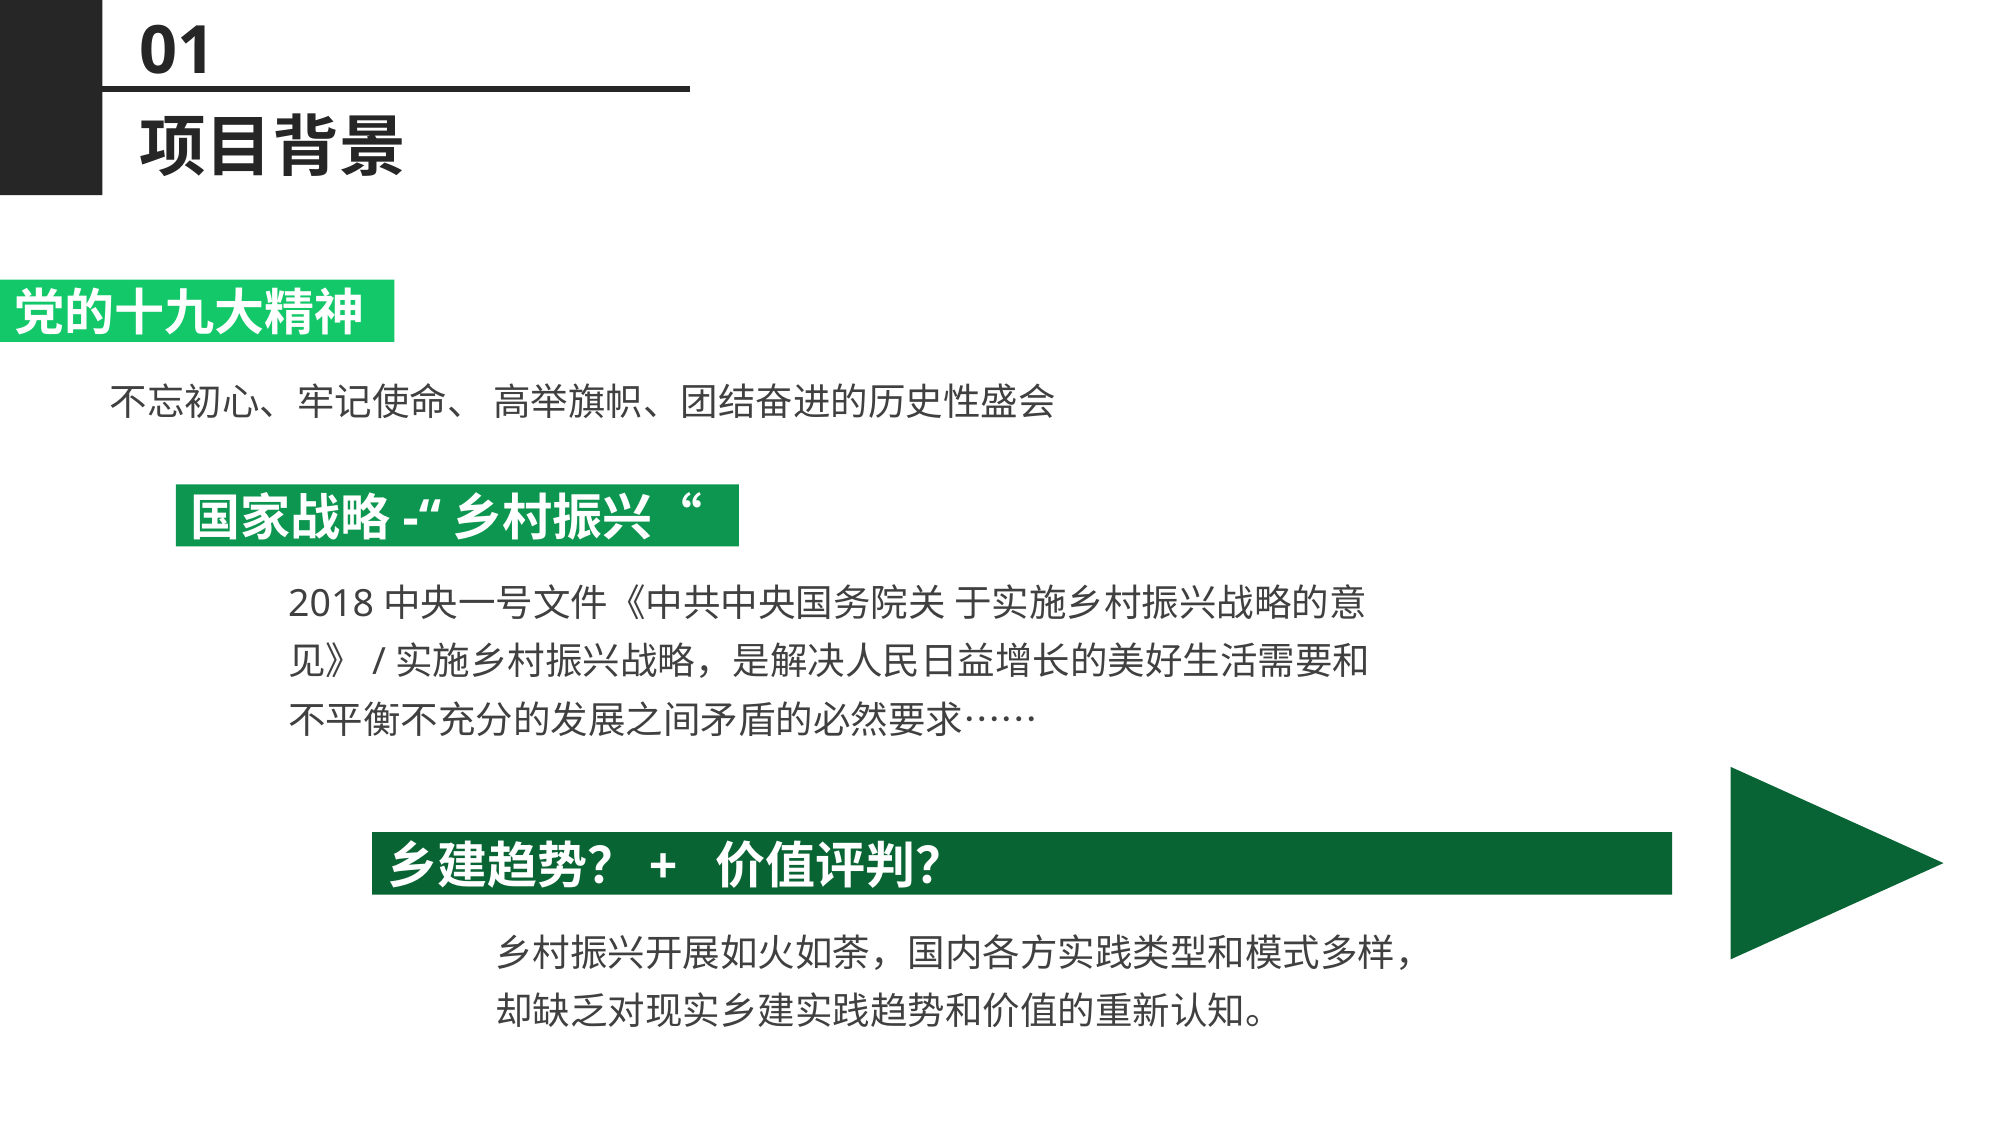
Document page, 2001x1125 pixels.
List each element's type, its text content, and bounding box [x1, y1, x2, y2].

text_box 乡建趋势？+ 价值评判？ [371, 831, 1673, 896]
text_box 乡村振兴开展如火如荼，国内各方实践类型和模式多样， 却缺乏对现实乡建实践趋势和价值的重新认知。 [480, 908, 1481, 1040]
text_box 党的十九大精神 [0, 279, 395, 343]
list 项目背景 [124, 96, 837, 193]
text_box 2018中央一号文件《中共中央国务院关 于实施乡村振兴战略的意见》/实施乡村振兴战略，是解决人民日益增长的美好生活需要和不平衡不充分的发展之间矛盾的必然要求…… [276, 559, 1417, 747]
text_box 01 [124, 0, 235, 95]
text_box 国家战略-“乡村振兴“ [175, 483, 740, 547]
text_box 不忘初心、牢记使命、 高举旗帜、团结奋进的历史性盛会 [98, 358, 1095, 429]
text_box [1729, 765, 1947, 962]
